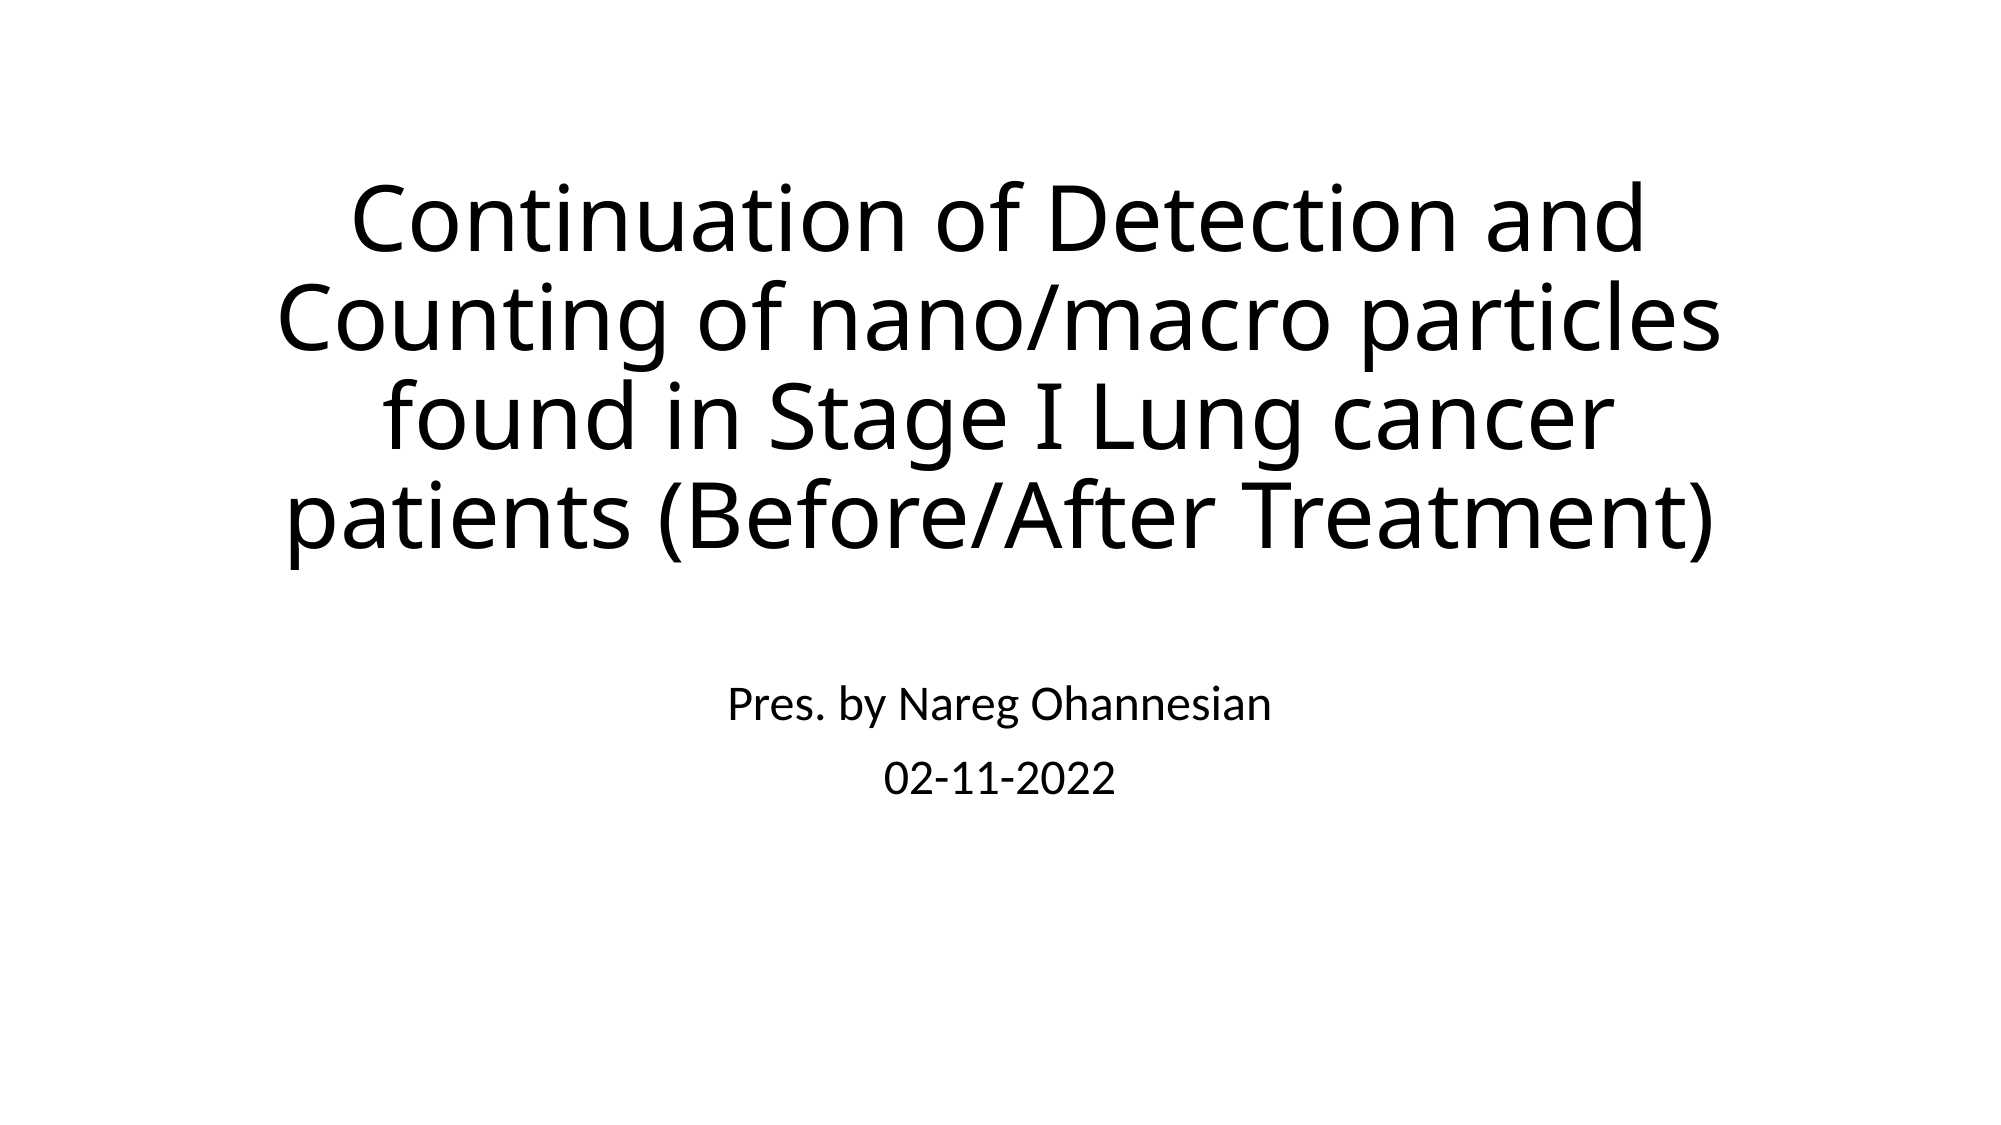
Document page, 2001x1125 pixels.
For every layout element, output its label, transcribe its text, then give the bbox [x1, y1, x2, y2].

title Continuation of Detection and Counting of nano/macro particles found in Stage I Lung cancer patients (Before/After Treatment) [249, 184, 1750, 576]
subtitle Pres. by Nareg Ohannesian 02-11-2022 [249, 669, 1750, 941]
